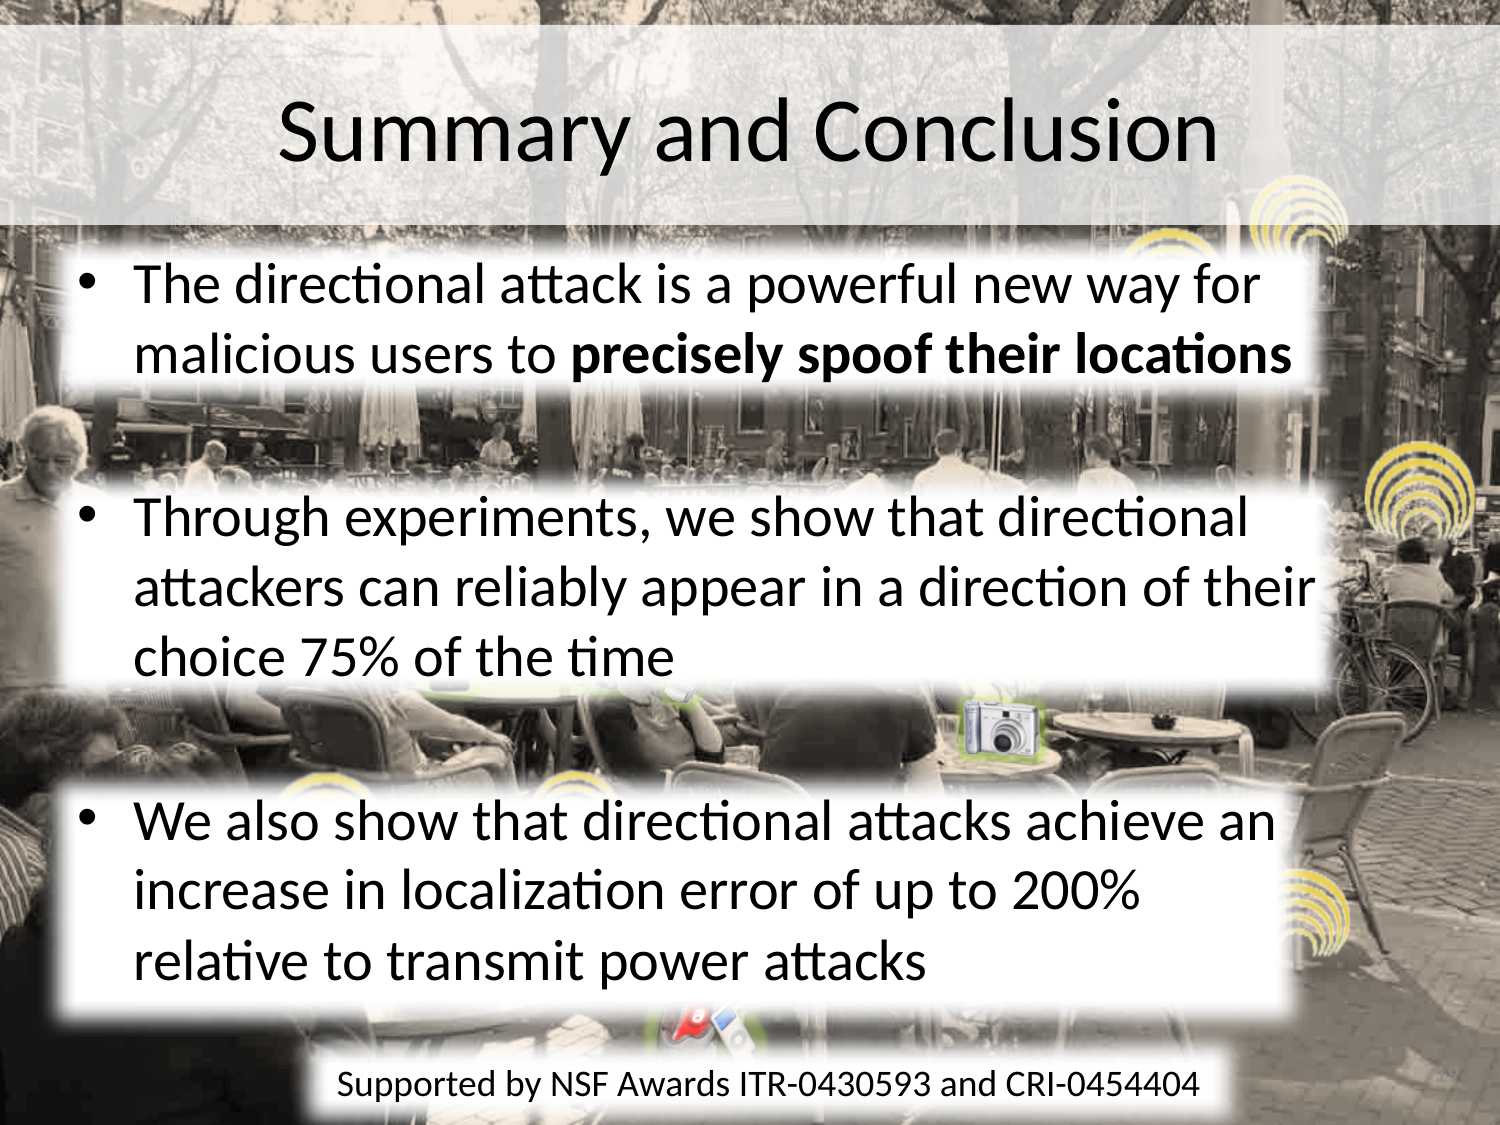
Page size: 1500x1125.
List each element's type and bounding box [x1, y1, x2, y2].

text_box [0, 0, 1500, 1125]
